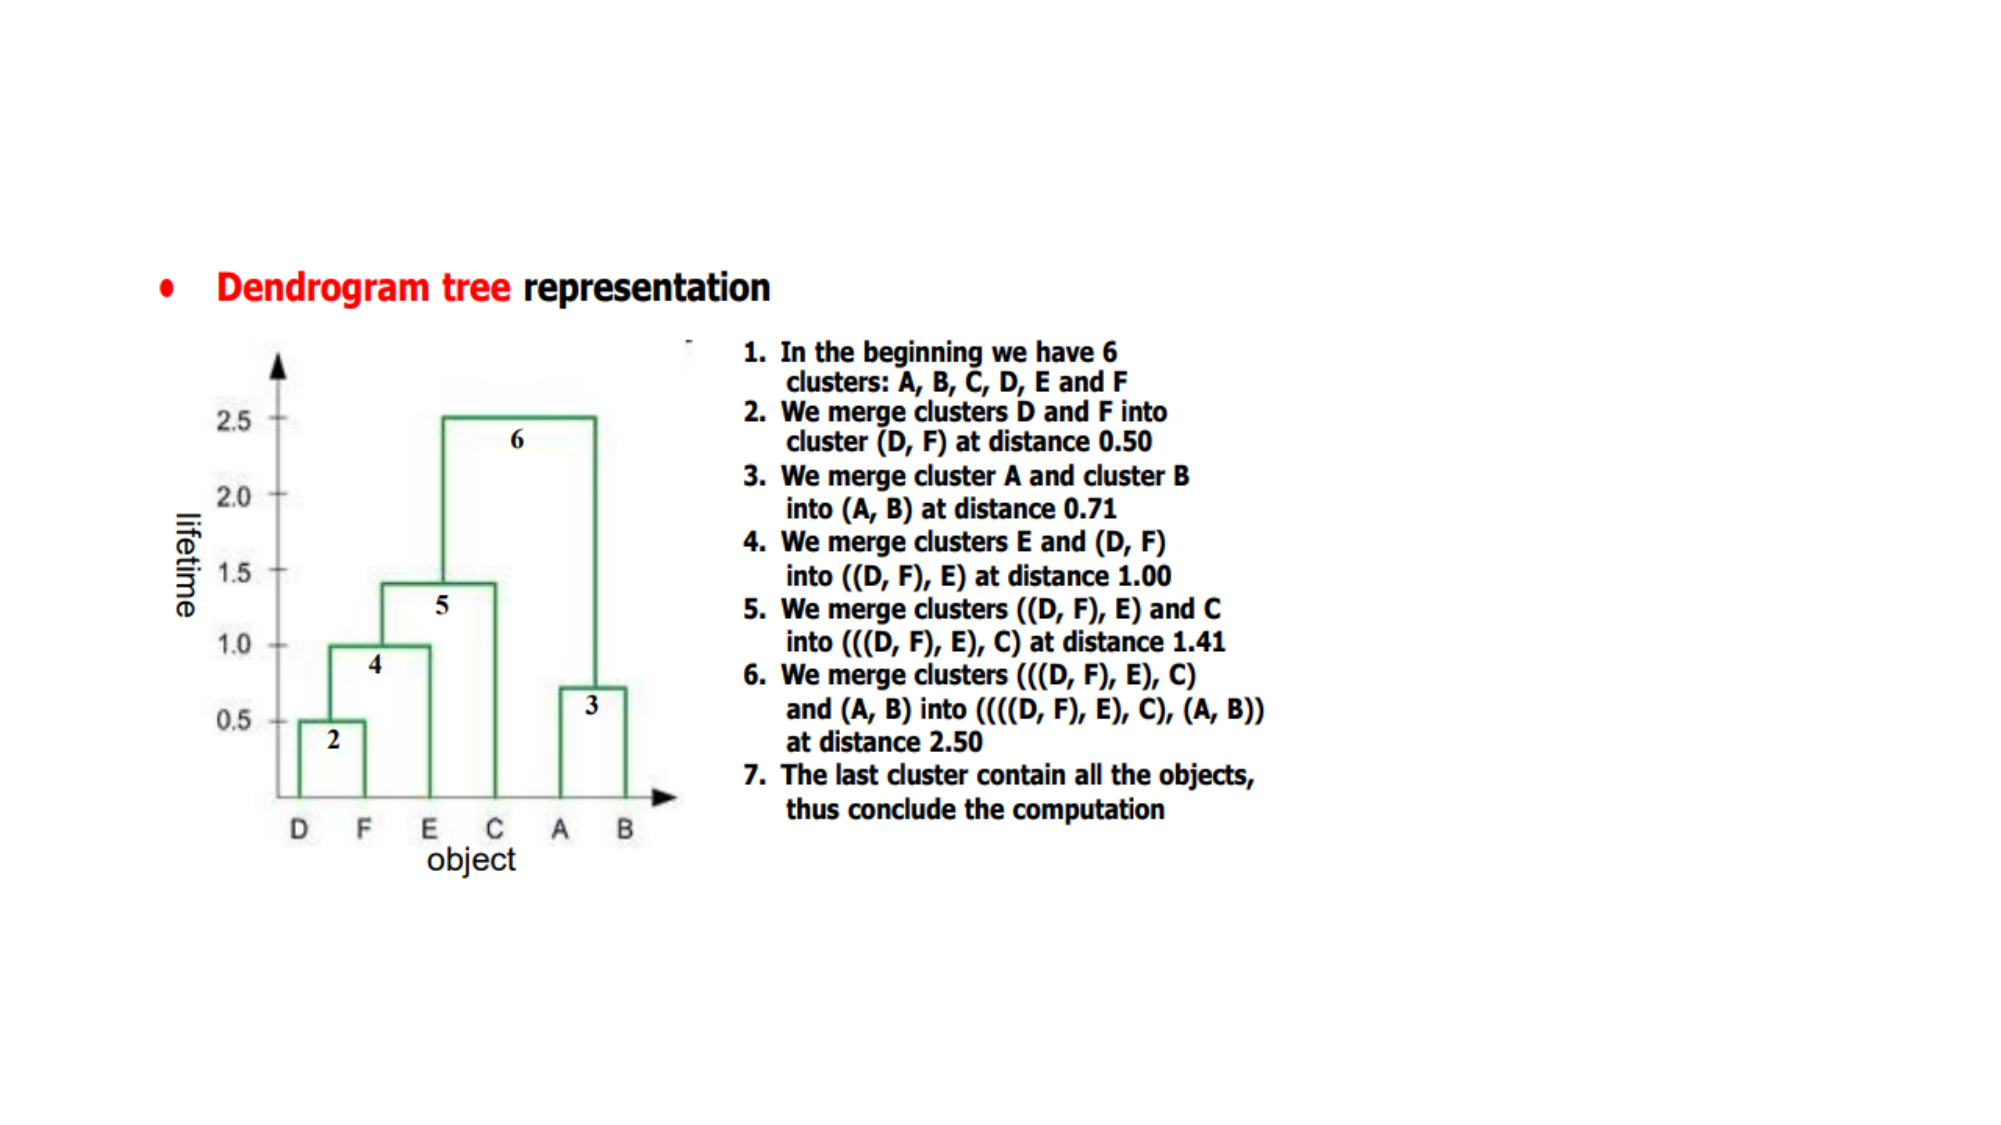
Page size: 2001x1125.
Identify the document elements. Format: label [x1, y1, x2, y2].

list [141, 251, 1287, 896]
